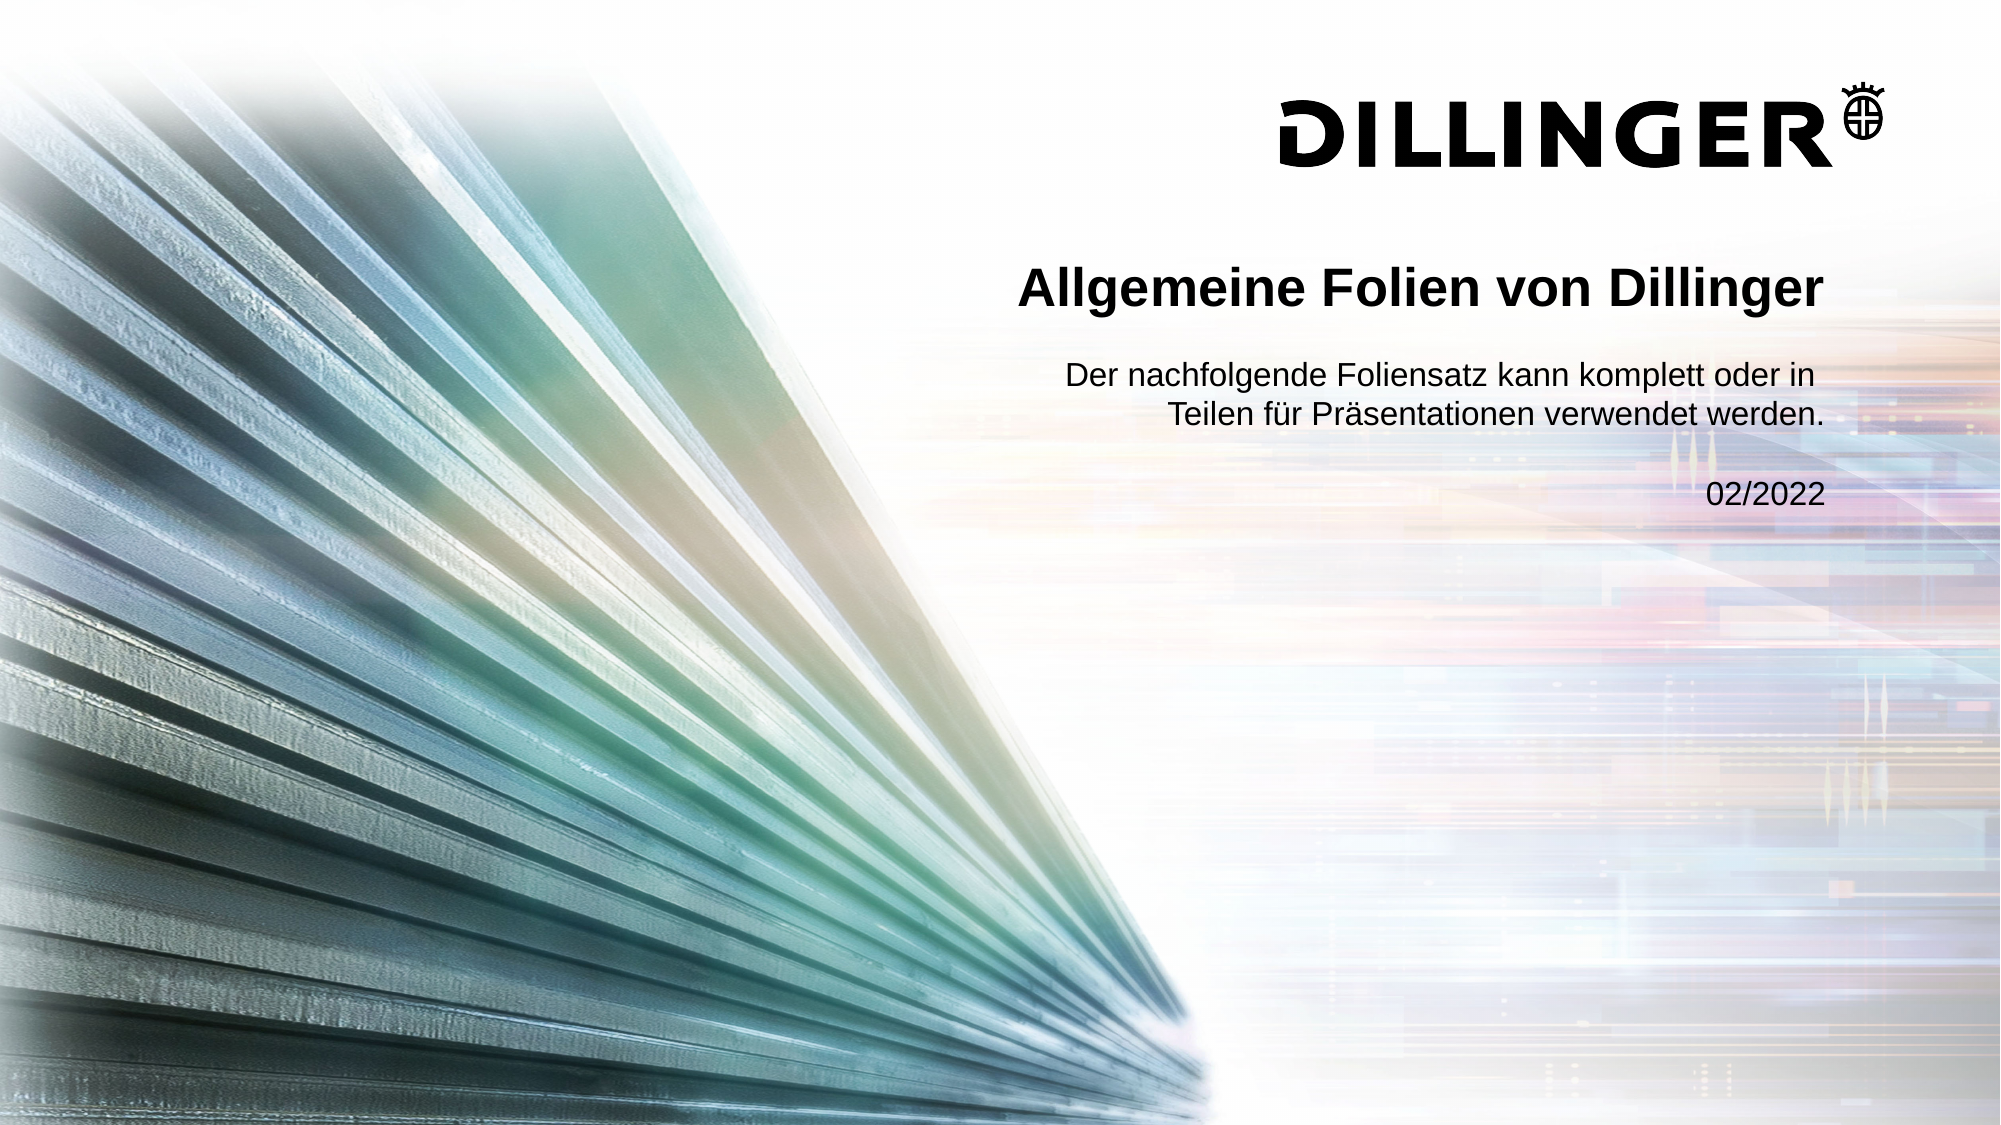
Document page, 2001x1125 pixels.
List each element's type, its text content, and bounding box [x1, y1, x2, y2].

picture [0, 0, 2000, 1125]
list Allgemeine Folien von Dillinger [578, 244, 1841, 345]
list Der nachfolgende Foliensatz kann komplett oder in Teilen für Präsentationen verwendet werden. 02/2022 [578, 345, 1841, 563]
